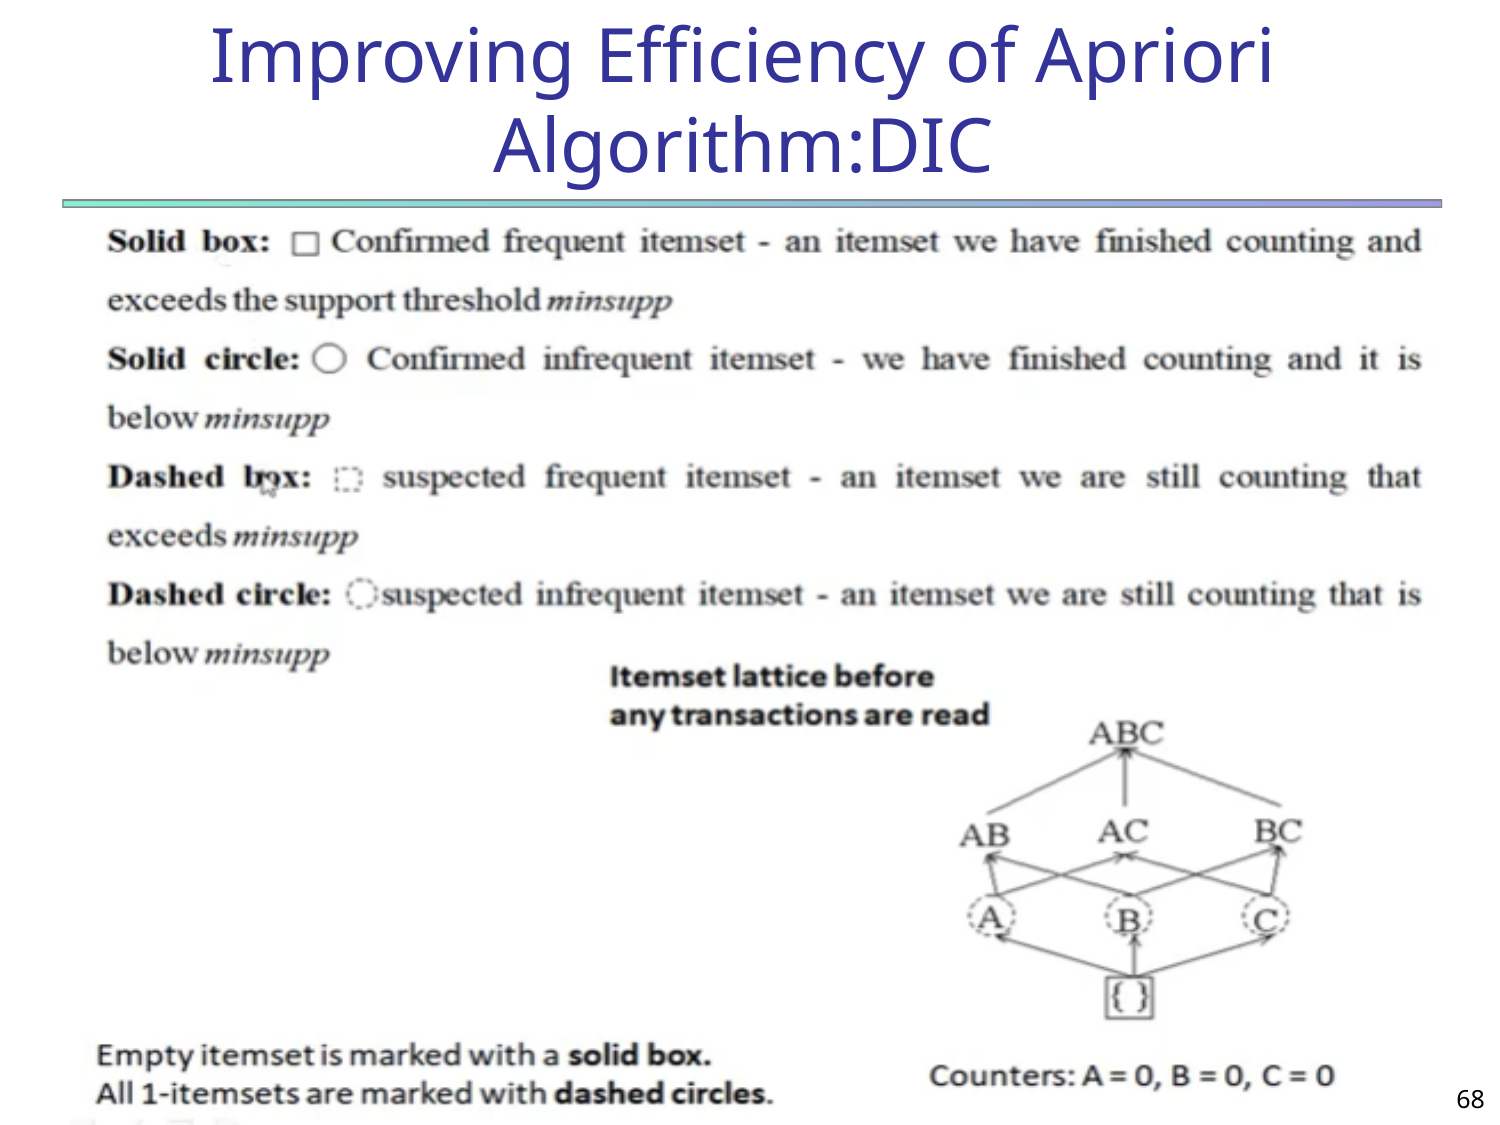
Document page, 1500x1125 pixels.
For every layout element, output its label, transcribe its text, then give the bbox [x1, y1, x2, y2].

picture [62, 216, 1447, 1125]
slide_number 68 [1451, 1062, 1500, 1125]
title Improving Efficiency of Apriori Algorithm:DIC [62, 192, 1425, 215]
